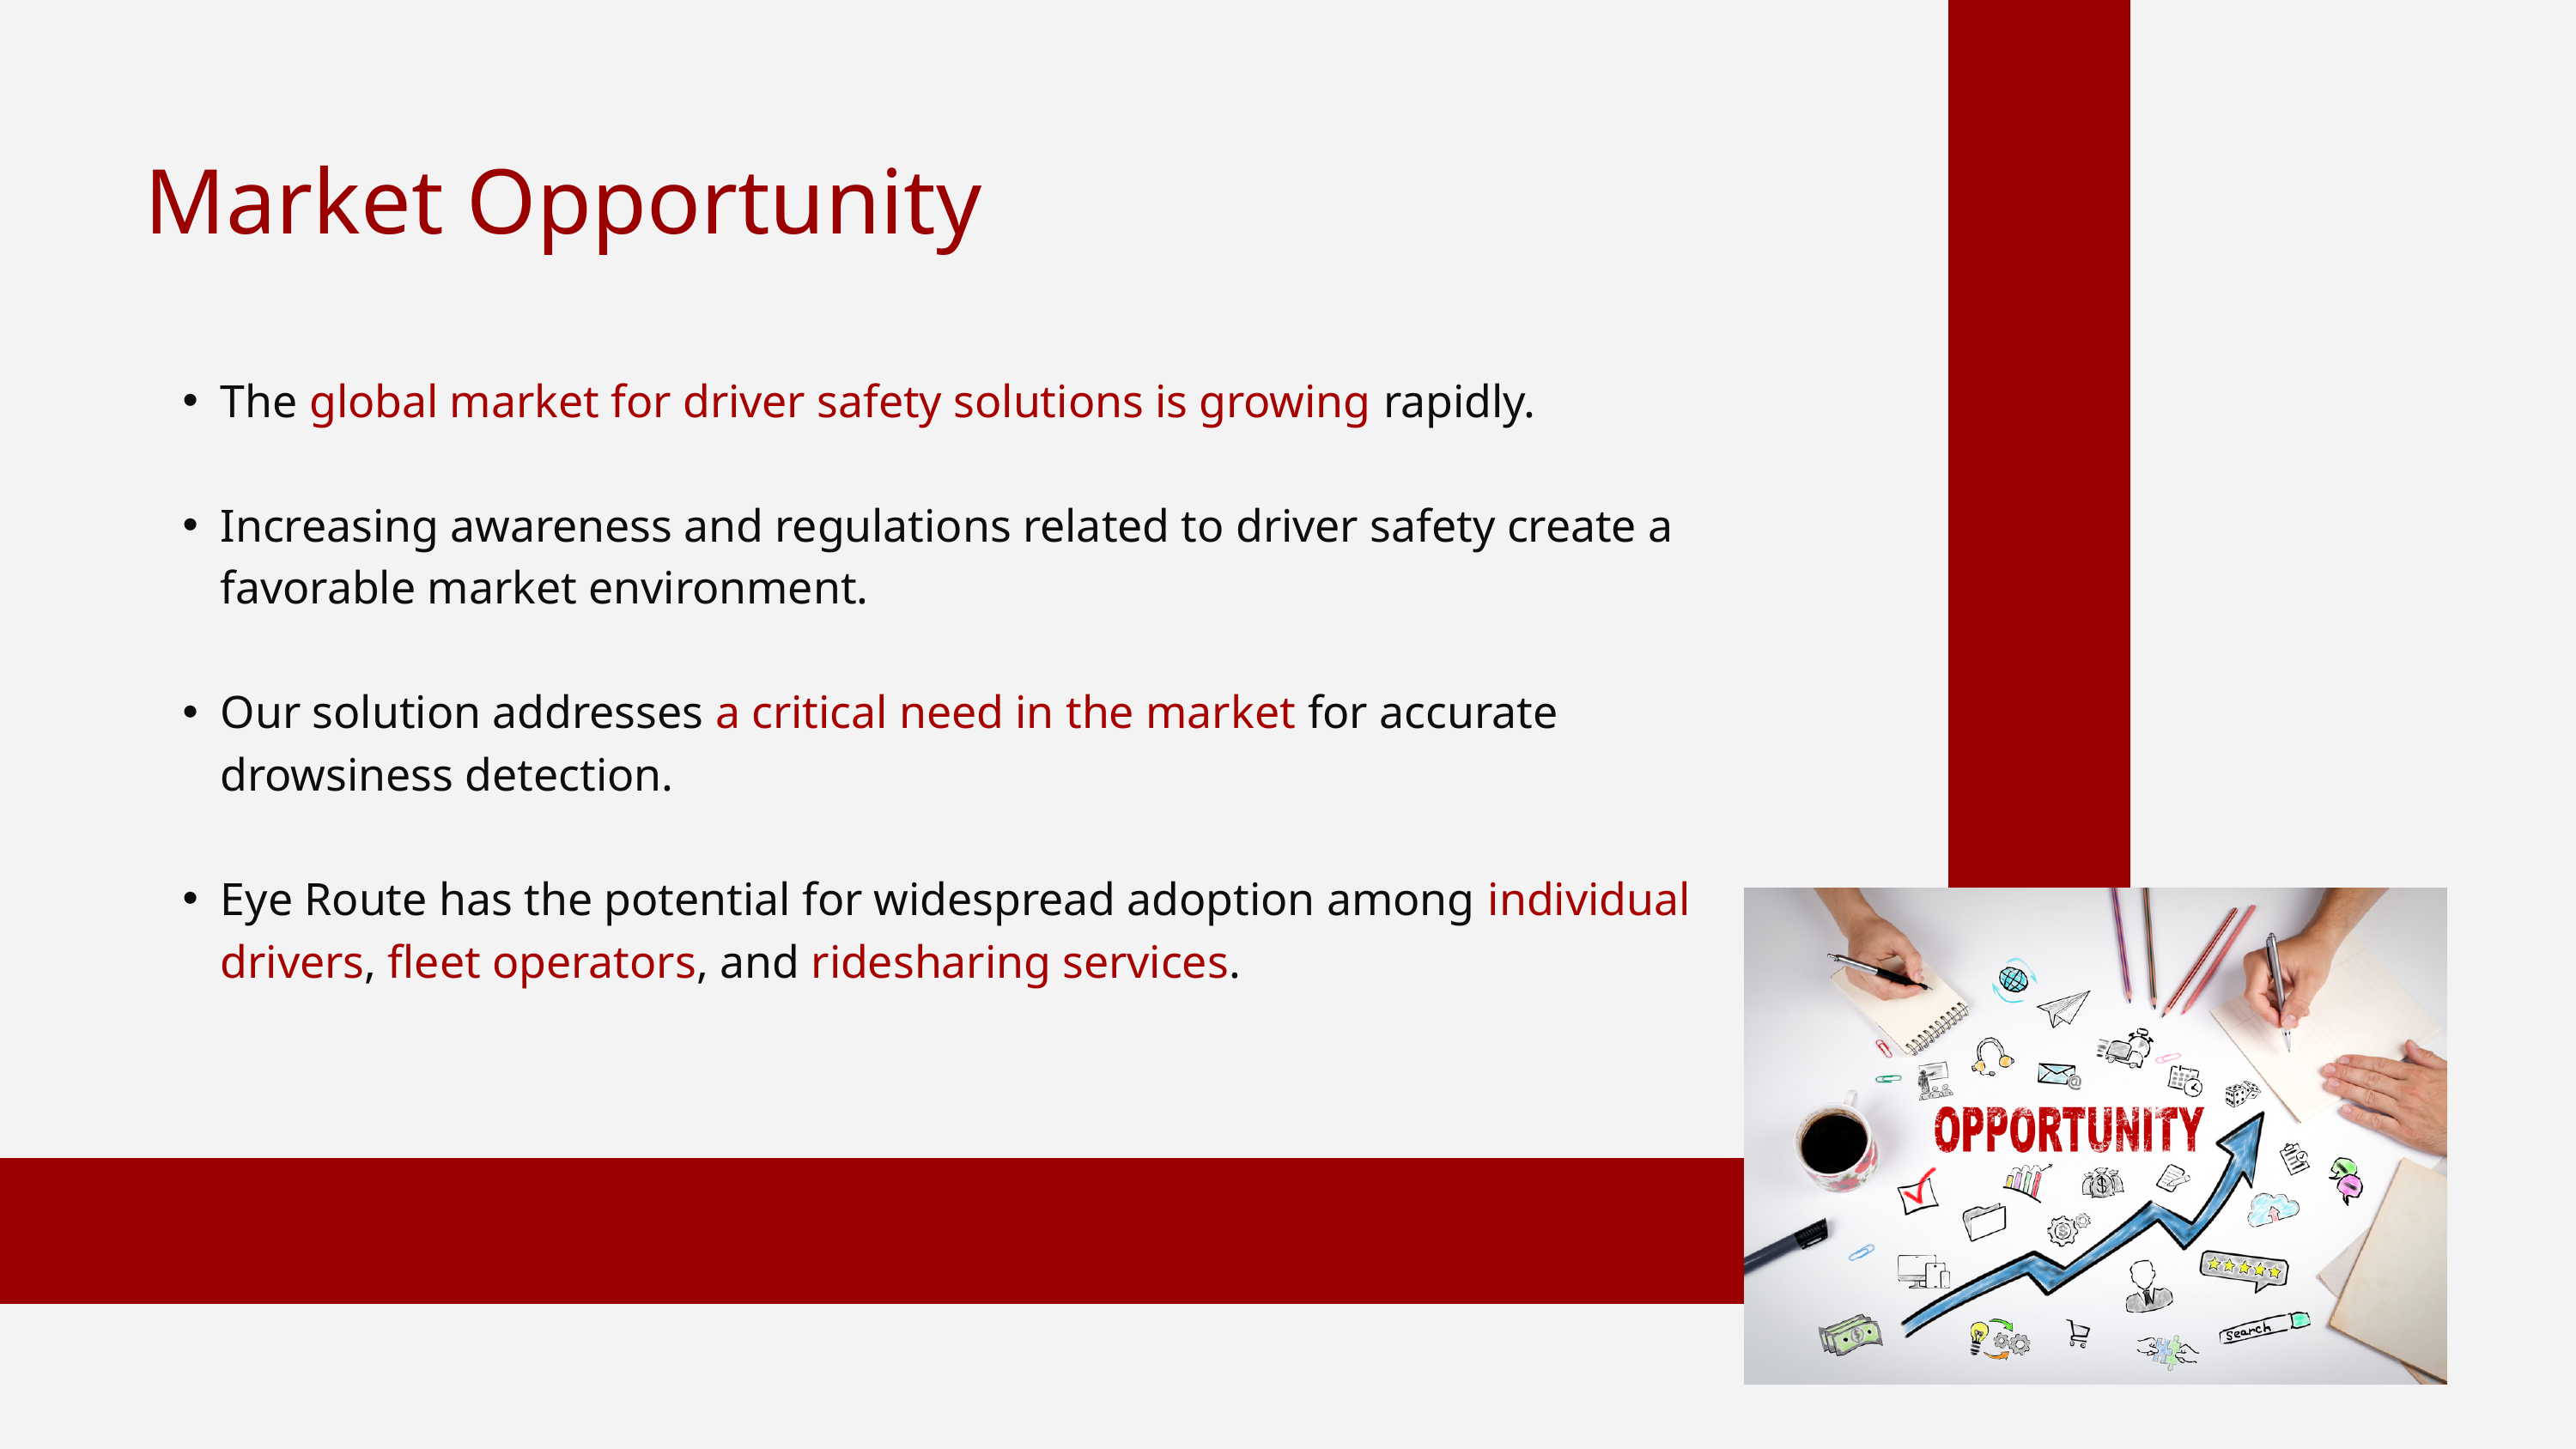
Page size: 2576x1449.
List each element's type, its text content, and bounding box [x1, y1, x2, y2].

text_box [1743, 888, 2448, 1385]
text_box Market Opportunity [144, 144, 1548, 360]
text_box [0, 1157, 1739, 1304]
text_box The global market for driver safety solutions is growing rapidly. Increasing awareness and regulations related to driver safety create a favorable market environment. Our solution addresses a critical need in the market for accurate drowsiness detection. Eye Route has the potential for widespread adoption among individual drivers, fleet operators, and ridesharing services. [144, 363, 1747, 1050]
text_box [1947, 0, 2131, 886]
